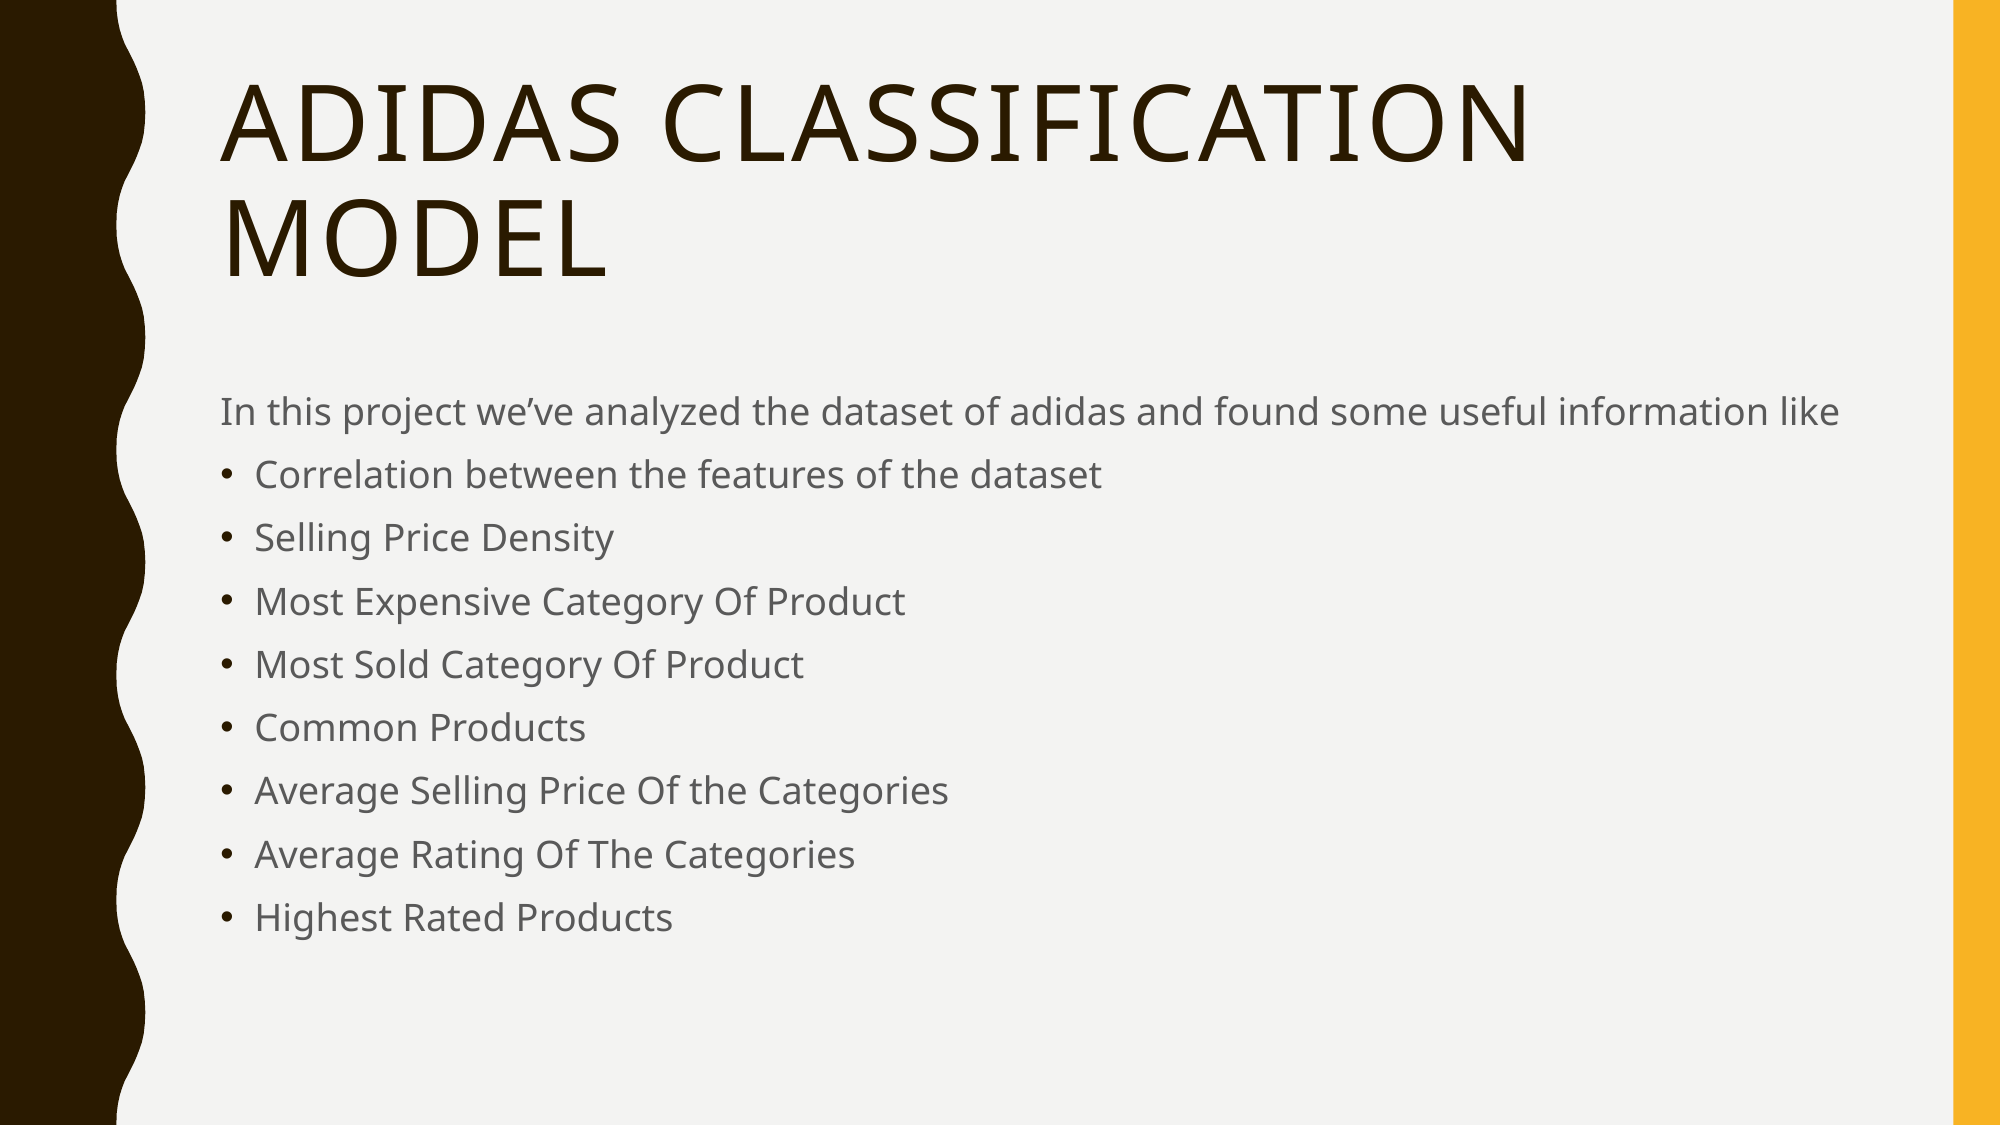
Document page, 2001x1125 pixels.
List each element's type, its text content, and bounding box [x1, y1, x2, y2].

list In this project we’ve analyzed the dataset of adidas and found some useful information like Correlation between the features of the dataset Selling Price Density Most Expensive Category Of Product Most Sold Category Of Product Common Products Average Selling Price Of the Categories Average Rating Of The Categories Highest Rated Products [205, 375, 1875, 965]
title Adidas classification model [205, 62, 1875, 308]
